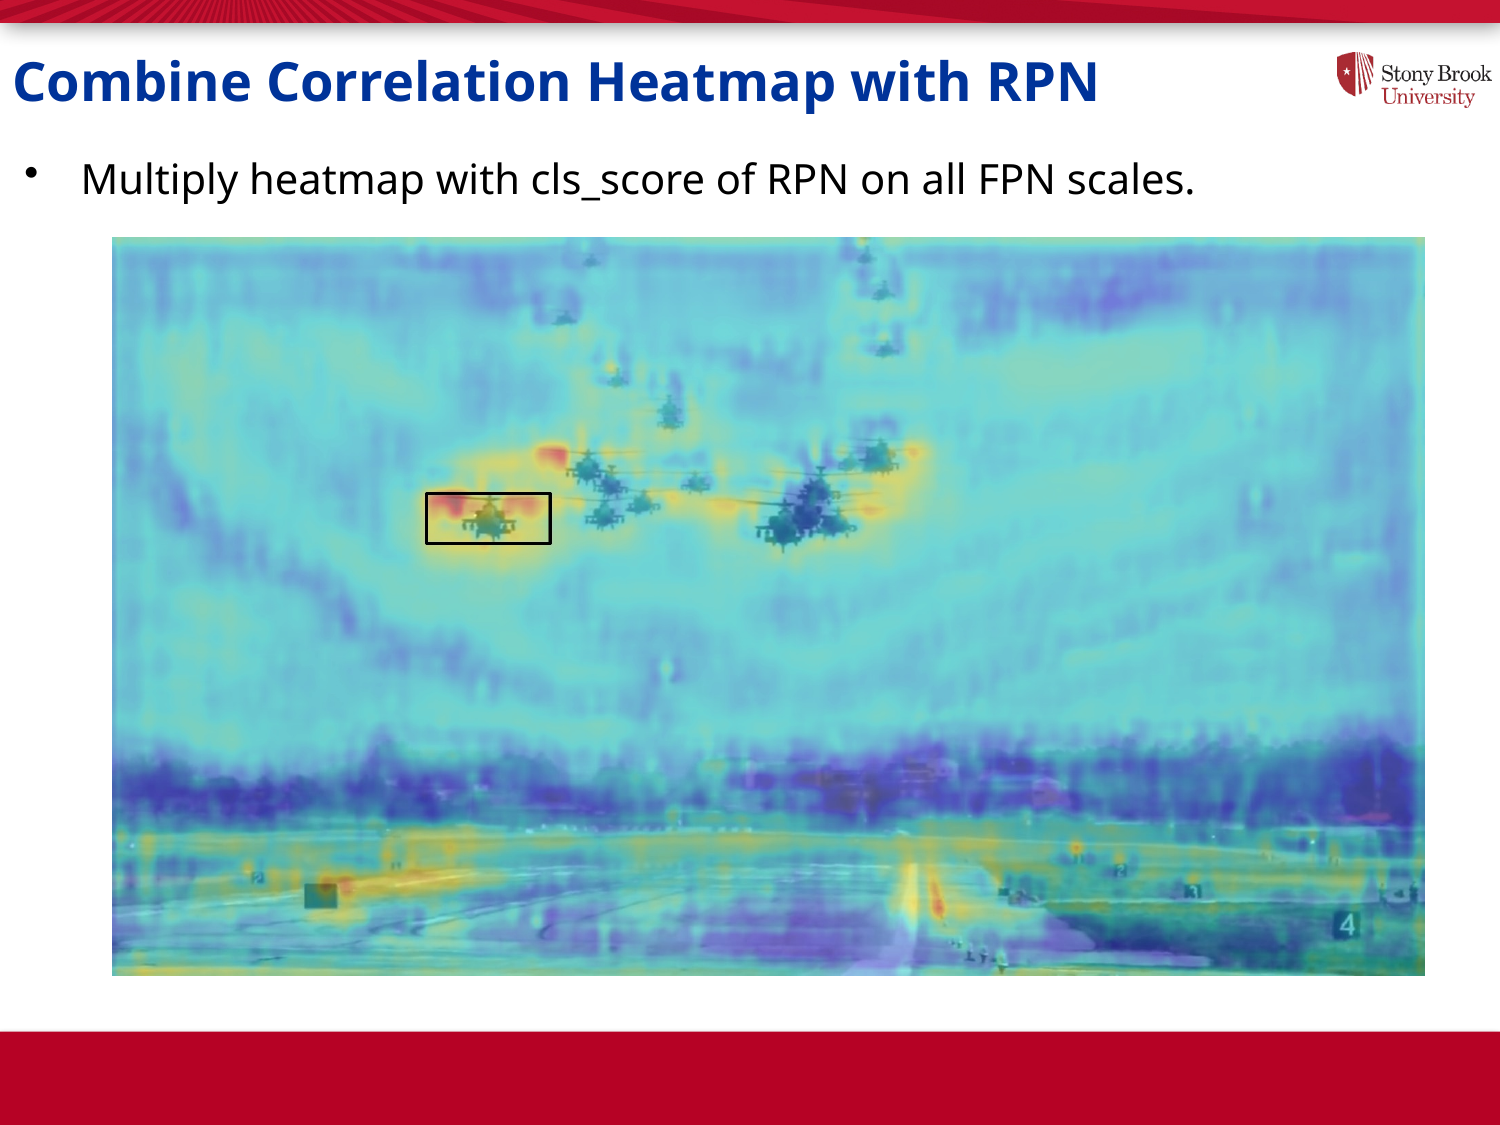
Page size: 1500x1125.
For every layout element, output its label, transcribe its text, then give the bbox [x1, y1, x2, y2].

picture [1479, 52, 1492, 108]
title Combine Correlation Heatmap with RPN [12, 27, 1479, 146]
picture [0, 0, 1500, 23]
list Multiply heatmap with cls_score of RPN on all FPN scales. [24, 152, 1479, 951]
picture [112, 237, 1426, 976]
